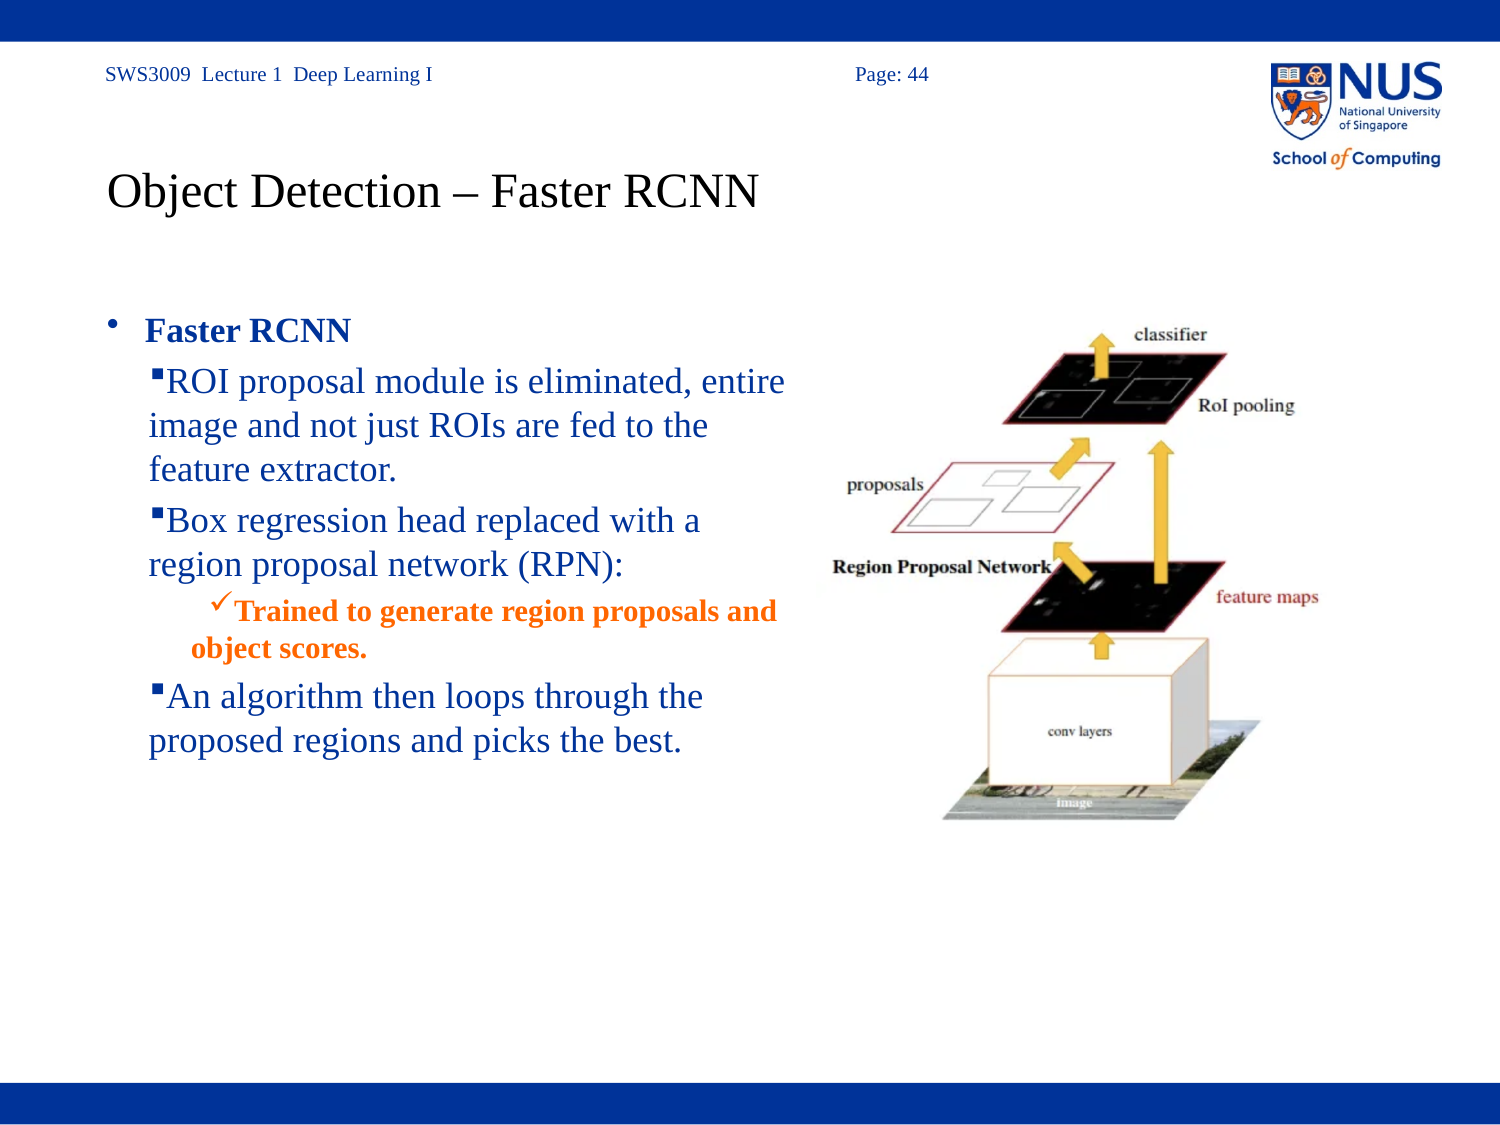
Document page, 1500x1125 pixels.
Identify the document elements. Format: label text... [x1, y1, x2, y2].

picture [1271, 61, 1442, 171]
picture [796, 308, 1359, 831]
list Faster RCNN ROI proposal module is eliminated, entire image and not just ROIs are fed to the feature extractor. Box regression head replaced with a region proposal network (RPN): Trained to generate region proposals and object scores. An algorithm then loops through the proposed regions and picks the best. [90, 298, 817, 880]
title Object Detection – Faster RCNN [90, 93, 1160, 282]
